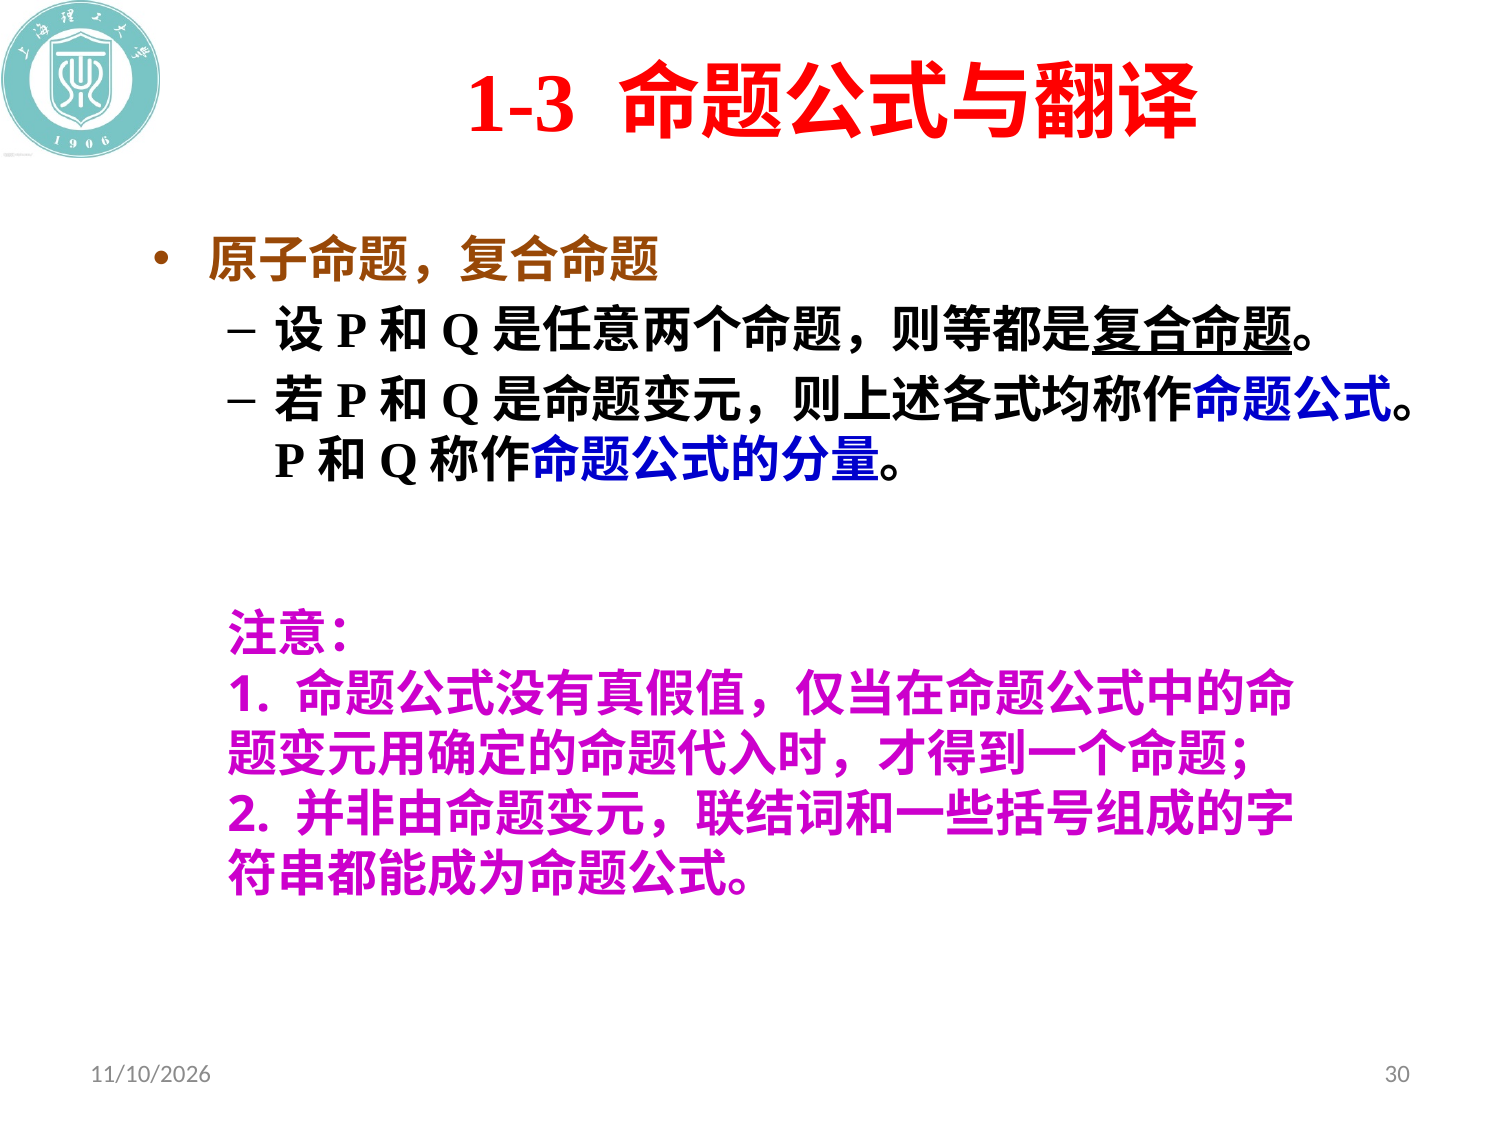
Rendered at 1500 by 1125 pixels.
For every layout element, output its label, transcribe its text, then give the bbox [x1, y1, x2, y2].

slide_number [75, 1042, 425, 1103]
picture [1, 0, 160, 158]
text_box 注意： 1. 命题公式没有真假值，仅当在命题公式中的命题变元用确定的命题代入时，才得到一个命题； 2. 并非由命题变元，联结词和一些括号组成的字符串都能成为命题公式。 [137, 593, 1355, 909]
slide_number 30 [1074, 1042, 1425, 1103]
title 1-3 命题公式与翻译 [195, 11, 1471, 185]
